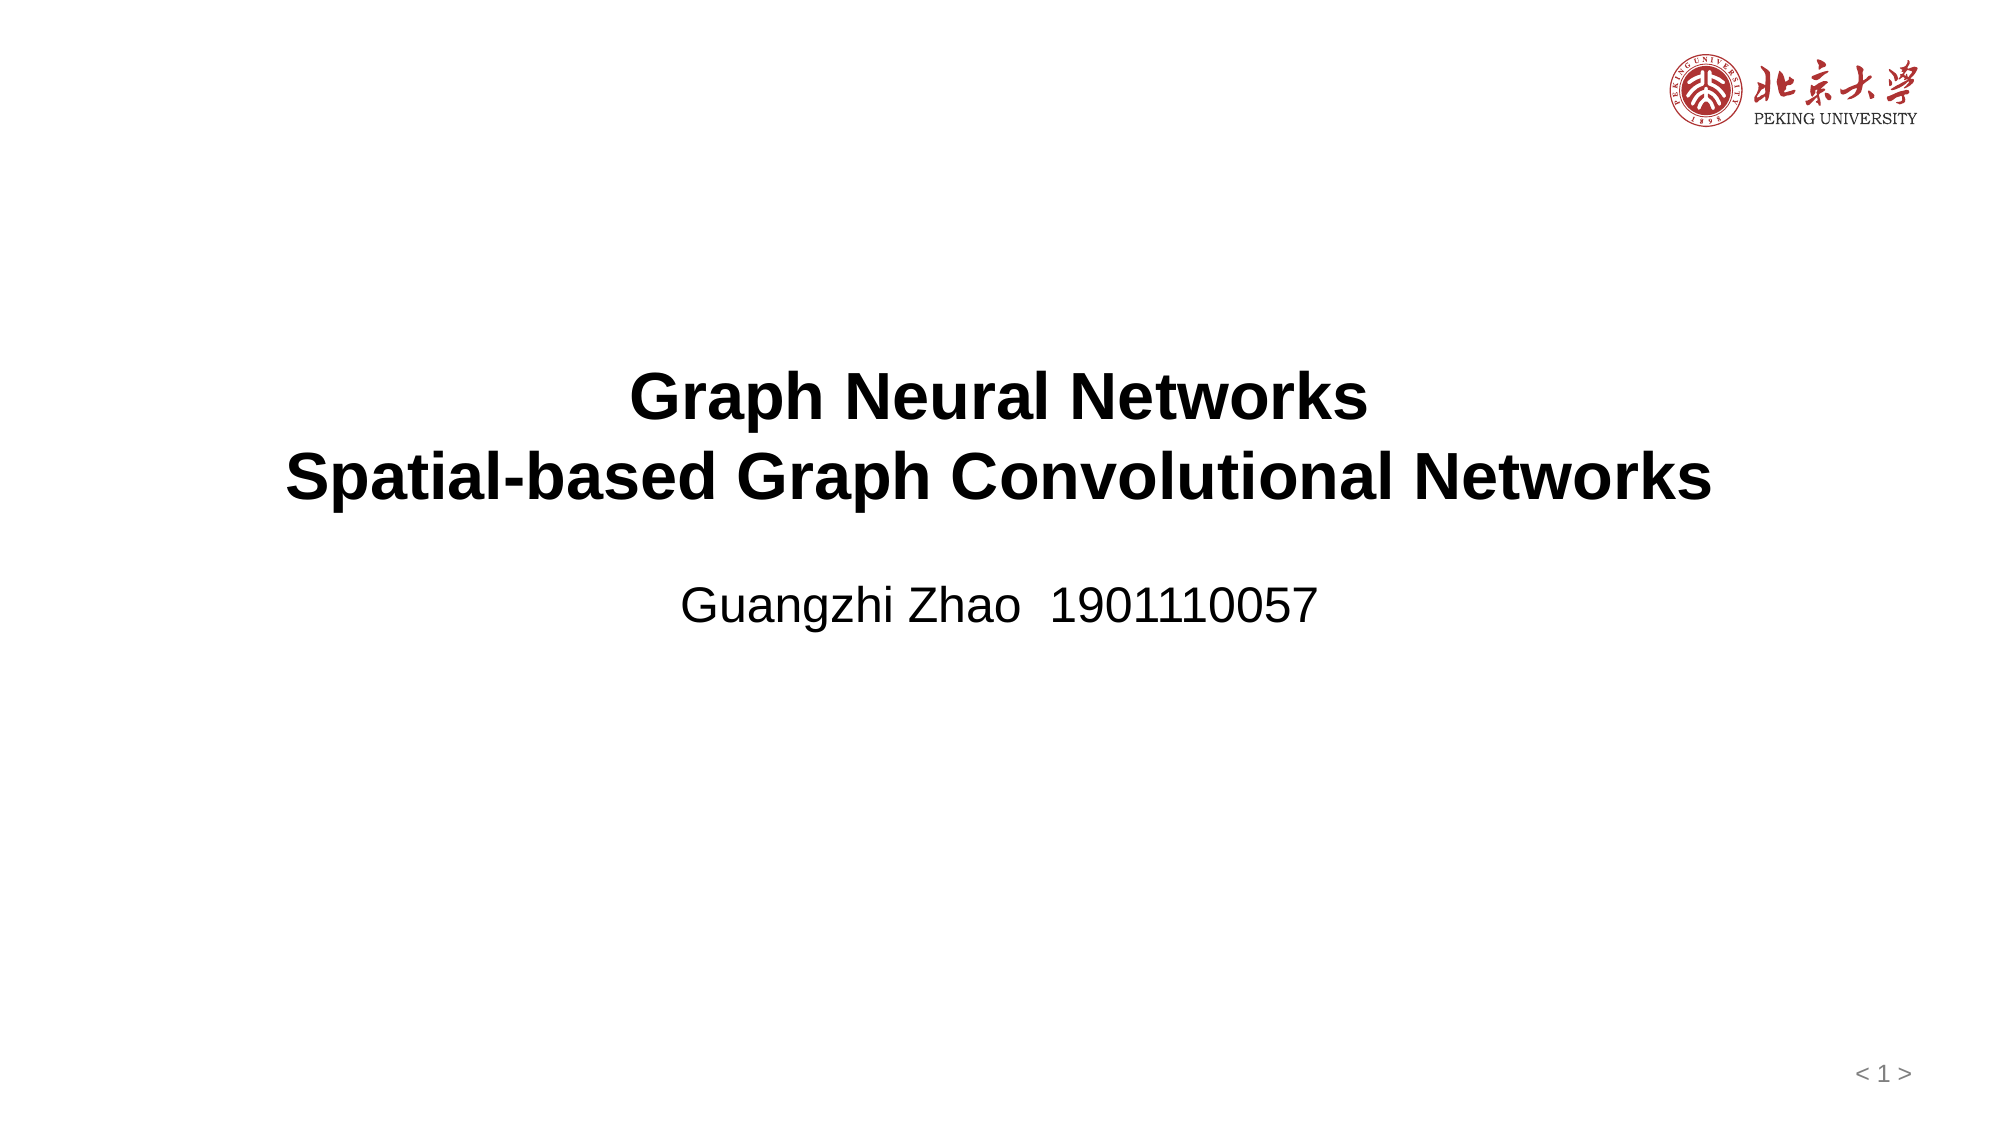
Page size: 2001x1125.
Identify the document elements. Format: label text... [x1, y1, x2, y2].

slide_number < 1 > [1477, 1048, 1928, 1097]
text_box Graph Neural Networks Spatial-based Graph Convolutional Networks Guangzhi Zhao 1901110057 [265, 345, 1734, 711]
